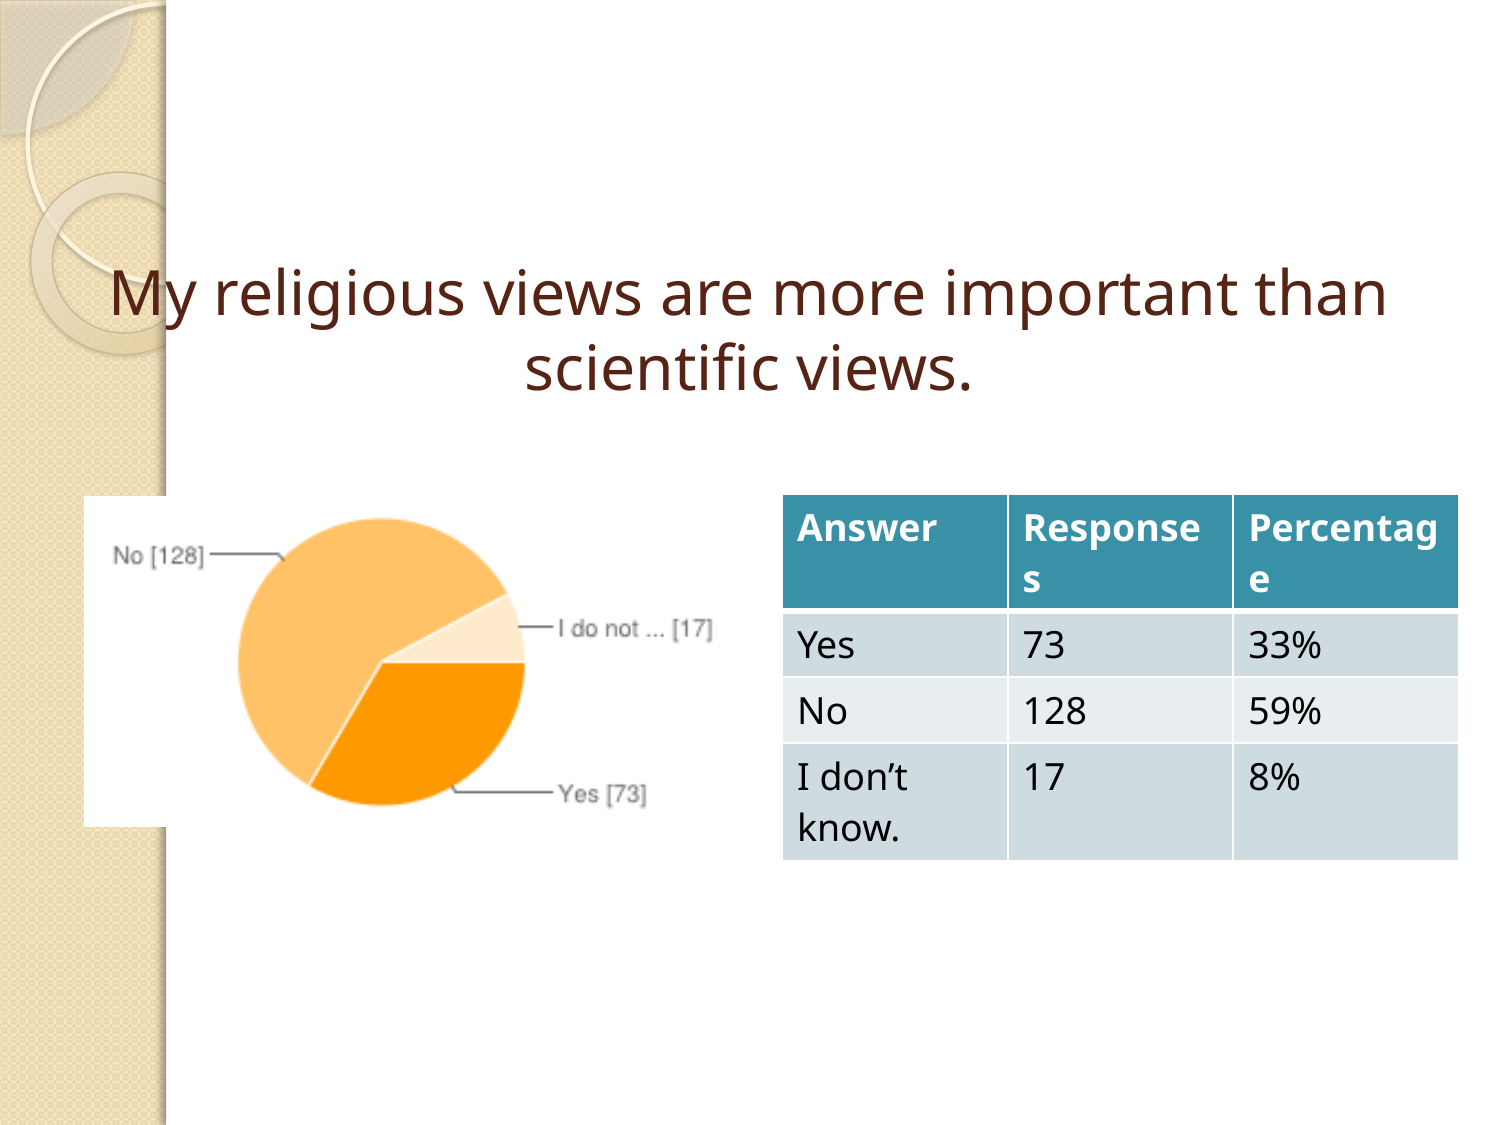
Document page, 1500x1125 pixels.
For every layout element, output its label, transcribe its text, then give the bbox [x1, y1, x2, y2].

table_cell 128 [1009, 678, 1232, 742]
table_cell No [783, 678, 1007, 742]
table_cell Yes [783, 614, 1007, 676]
table_cell 8% [1234, 744, 1458, 860]
table_cell 33% [1234, 614, 1458, 676]
table_header Percentage [1234, 495, 1458, 608]
title My religious views are more important than scientific views. [75, 234, 1425, 422]
picture [83, 496, 717, 827]
table_cell I don’t know. [783, 744, 1007, 860]
table_cell 17 [1009, 744, 1232, 860]
table_header Responses [1009, 495, 1232, 608]
table_cell 73 [1009, 614, 1232, 676]
text_box [0, 0, 539, 235]
table_cell 59% [1234, 678, 1458, 742]
table_header Answer [783, 495, 1007, 608]
